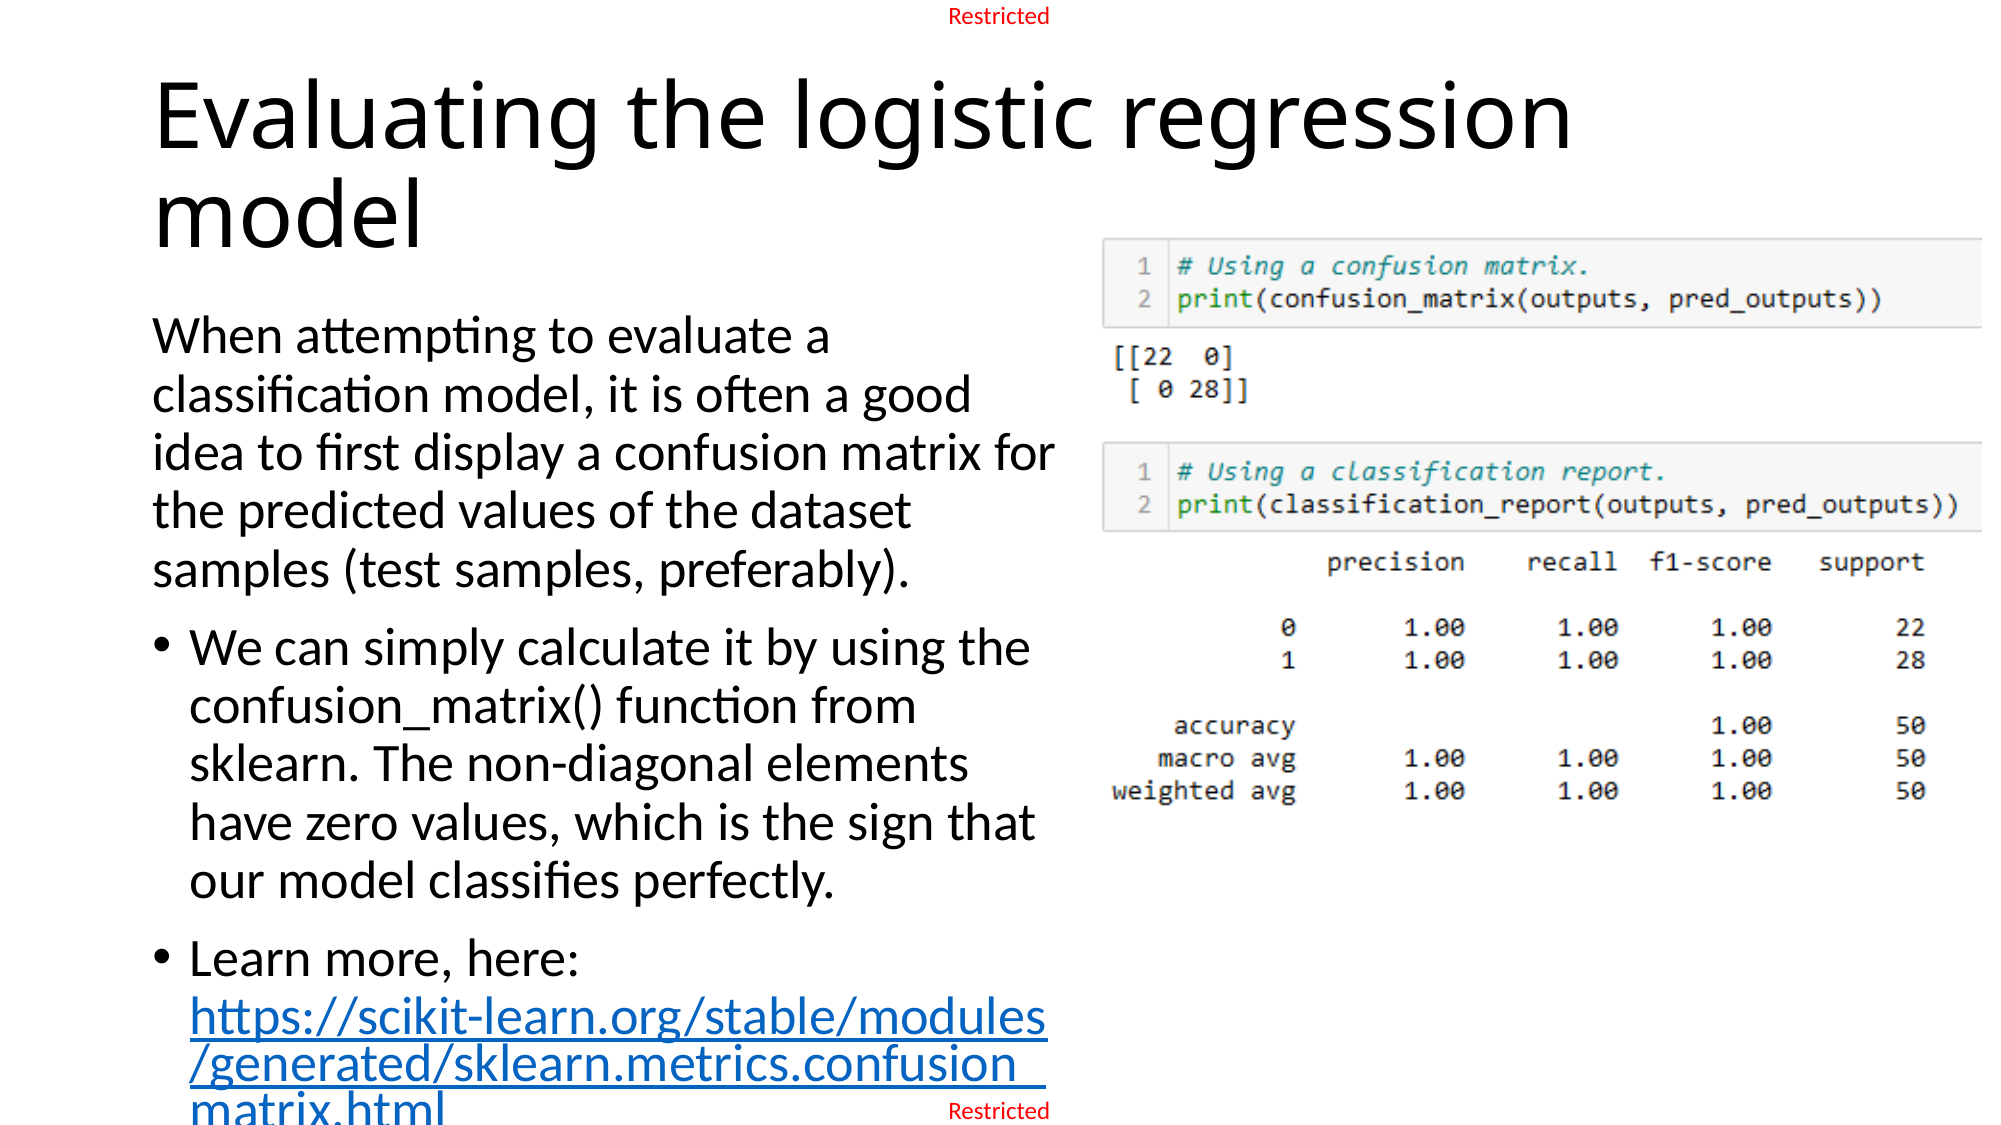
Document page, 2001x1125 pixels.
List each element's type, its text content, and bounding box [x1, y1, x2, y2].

picture [1097, 225, 1982, 842]
title Evaluating the logistic regression model [137, 59, 1863, 278]
list When attempting to evaluate a classification model, it is often a good idea to first display a confusion matrix for the predicted values of the dataset samples (test samples, preferably). We can simply calculate it by using the confusion_matrix() function from sklearn. The non-diagonal elements have zero values, which is the sign that our model classifies perfectly. Learn more, here: https://scikit-learn.org/stable/modules/generated/sklearn.metrics.confusion_matrix.html. [137, 299, 1077, 1125]
